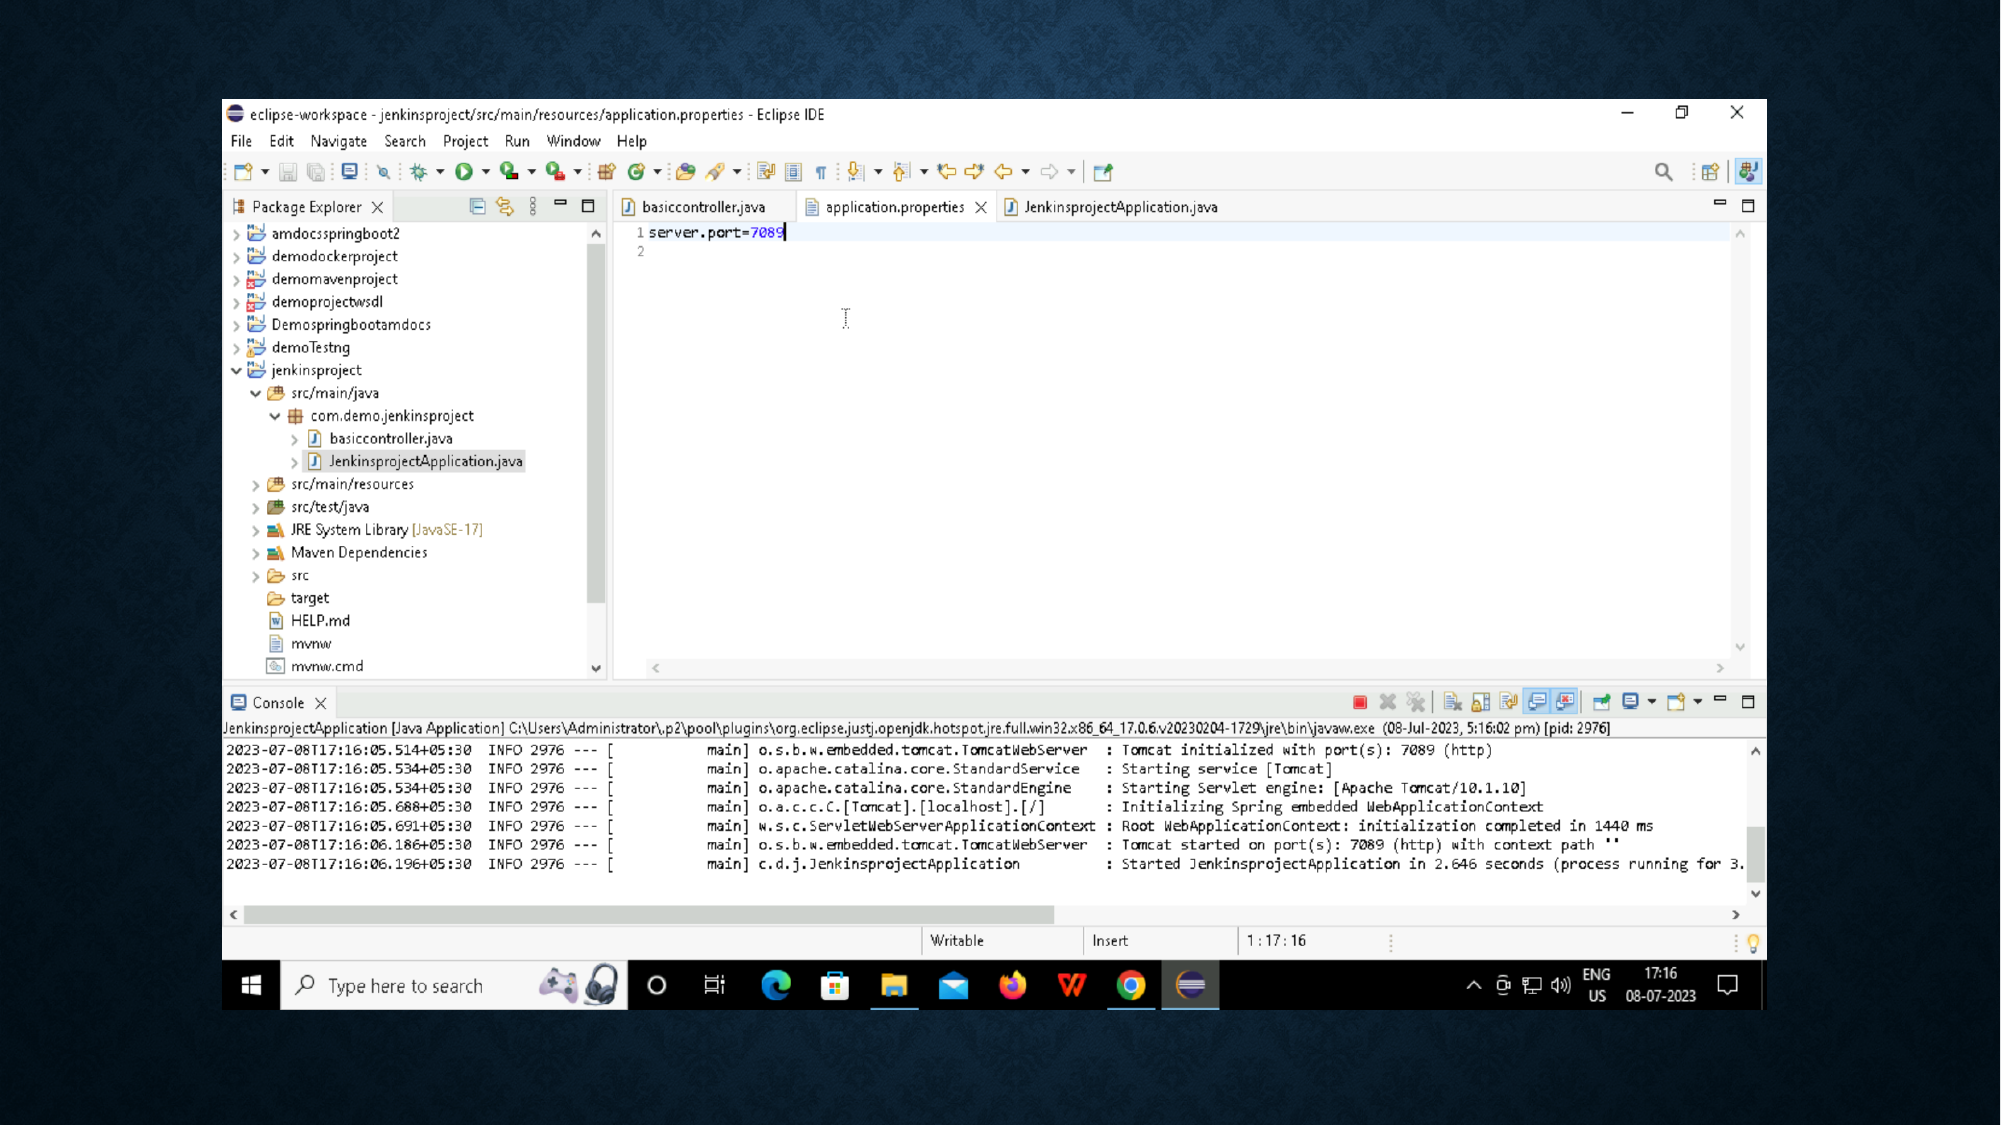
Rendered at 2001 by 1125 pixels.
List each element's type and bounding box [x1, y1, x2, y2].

picture [222, 99, 1767, 1011]
